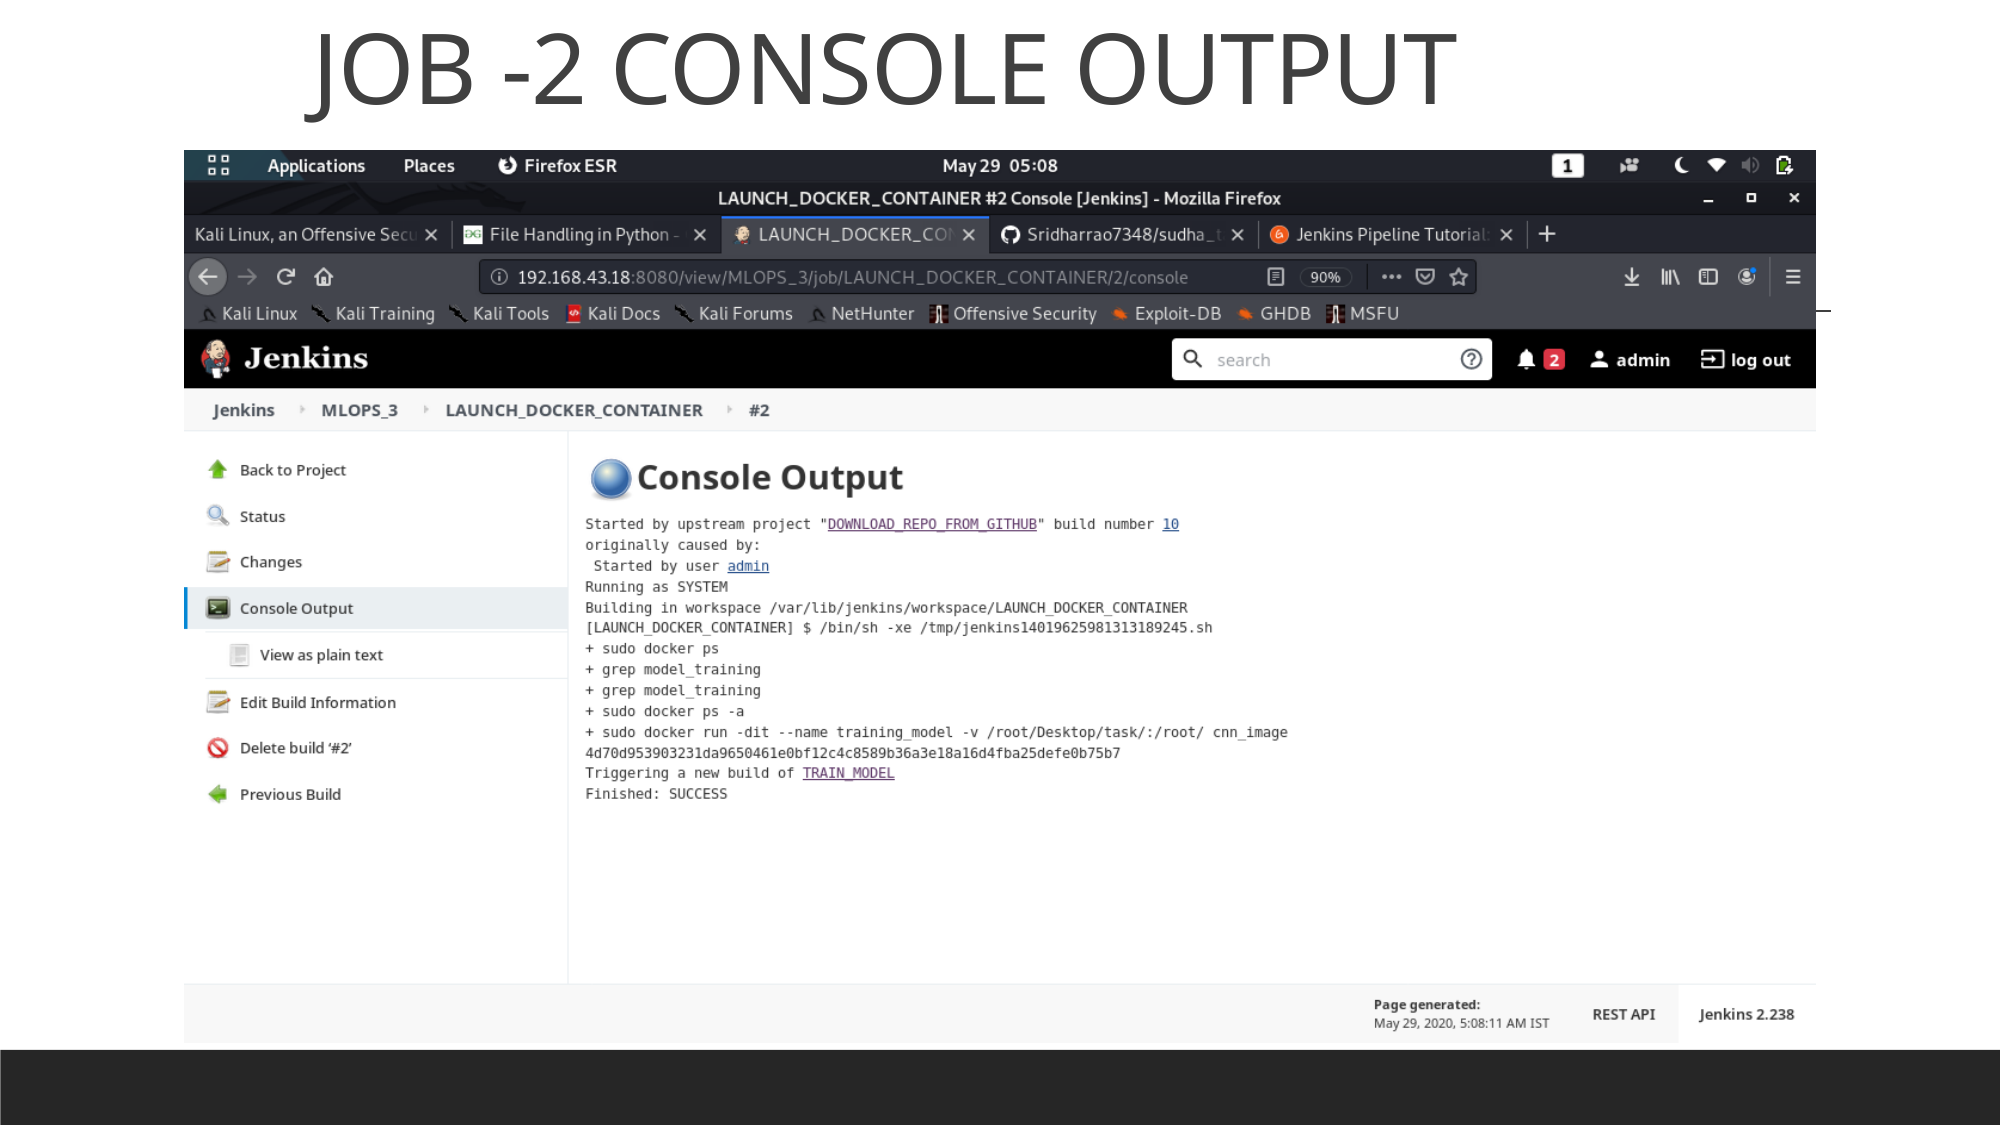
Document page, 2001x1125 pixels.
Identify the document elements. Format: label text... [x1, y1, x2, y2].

title JOB -2 CONSOLE OUTPUT [297, 0, 1948, 133]
picture [183, 150, 1817, 1044]
